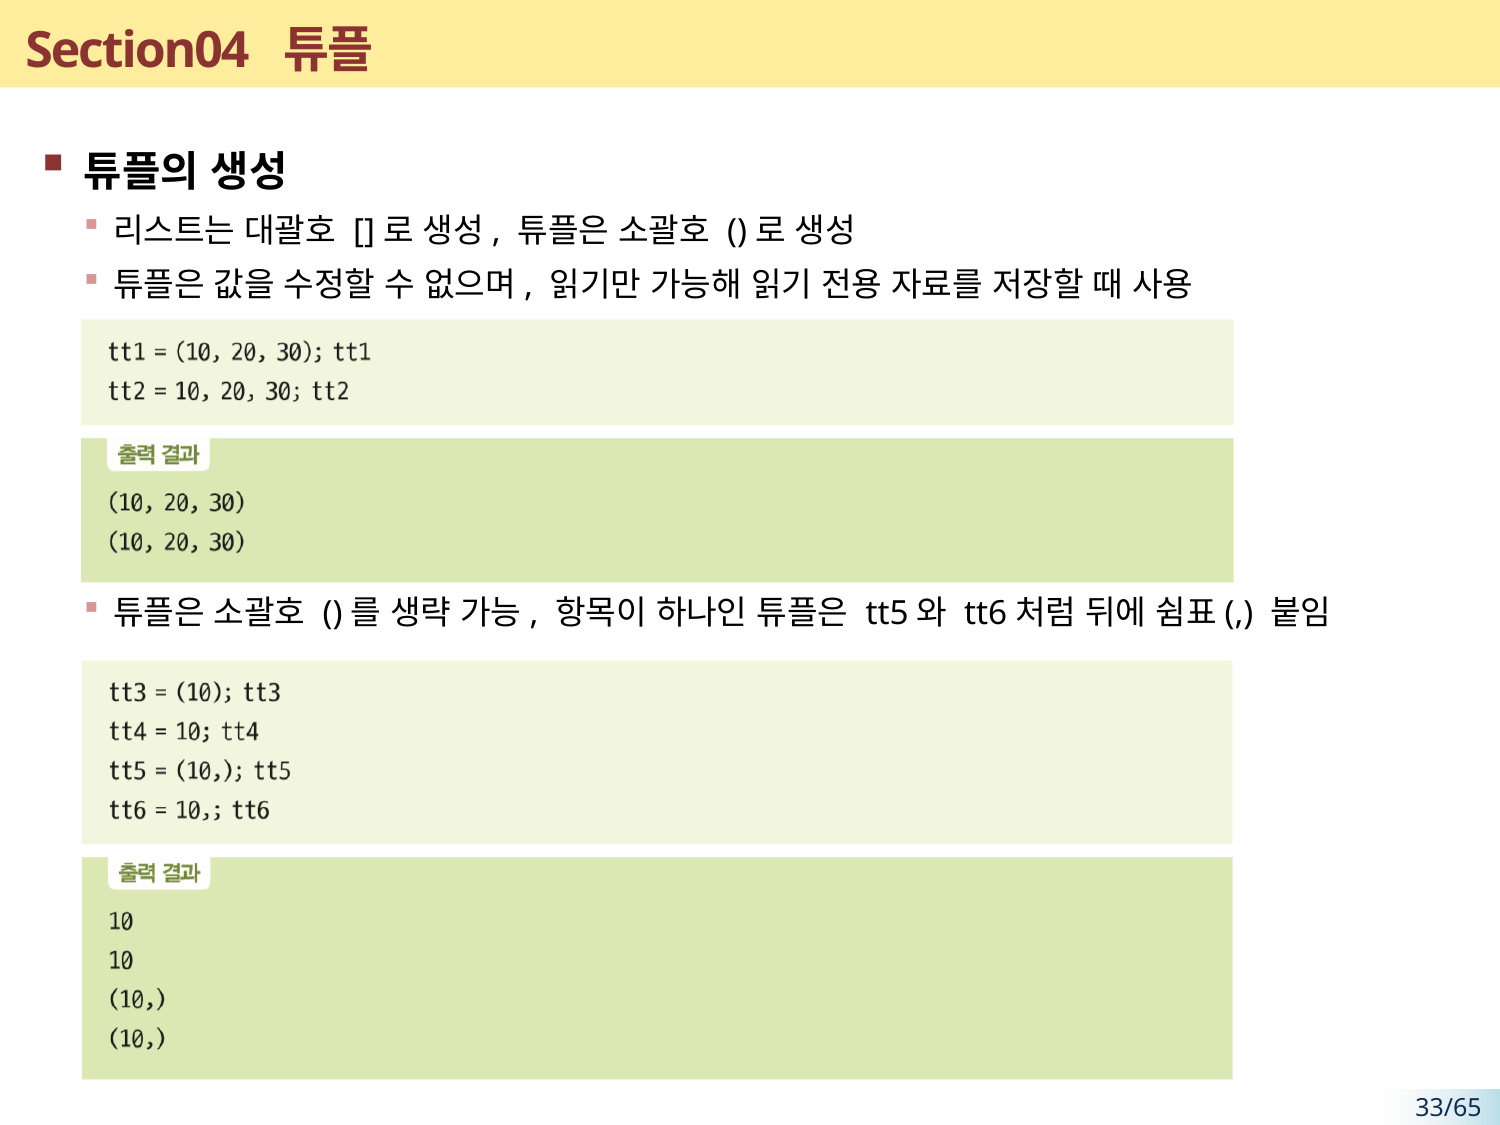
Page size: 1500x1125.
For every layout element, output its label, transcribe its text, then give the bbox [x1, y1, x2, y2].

picture [80, 318, 1235, 585]
list 튜플의 생성 리스트는 대괄호 []로 생성, 튜플은 소괄호 ()로 생성 튜플은 값을 수정할 수 없으며, 읽기만 가능해 읽기 전용 자료를 저장할 때 사용 튜플은 소괄호 ()를 생략 가능, 항목이 하나인 튜플은 tt5와 tt6처럼 뒤에 쉼표(,) 붙임 [10, 126, 1481, 1057]
title Section04 튜플 [10, 8, 1288, 87]
picture [80, 658, 1235, 1081]
